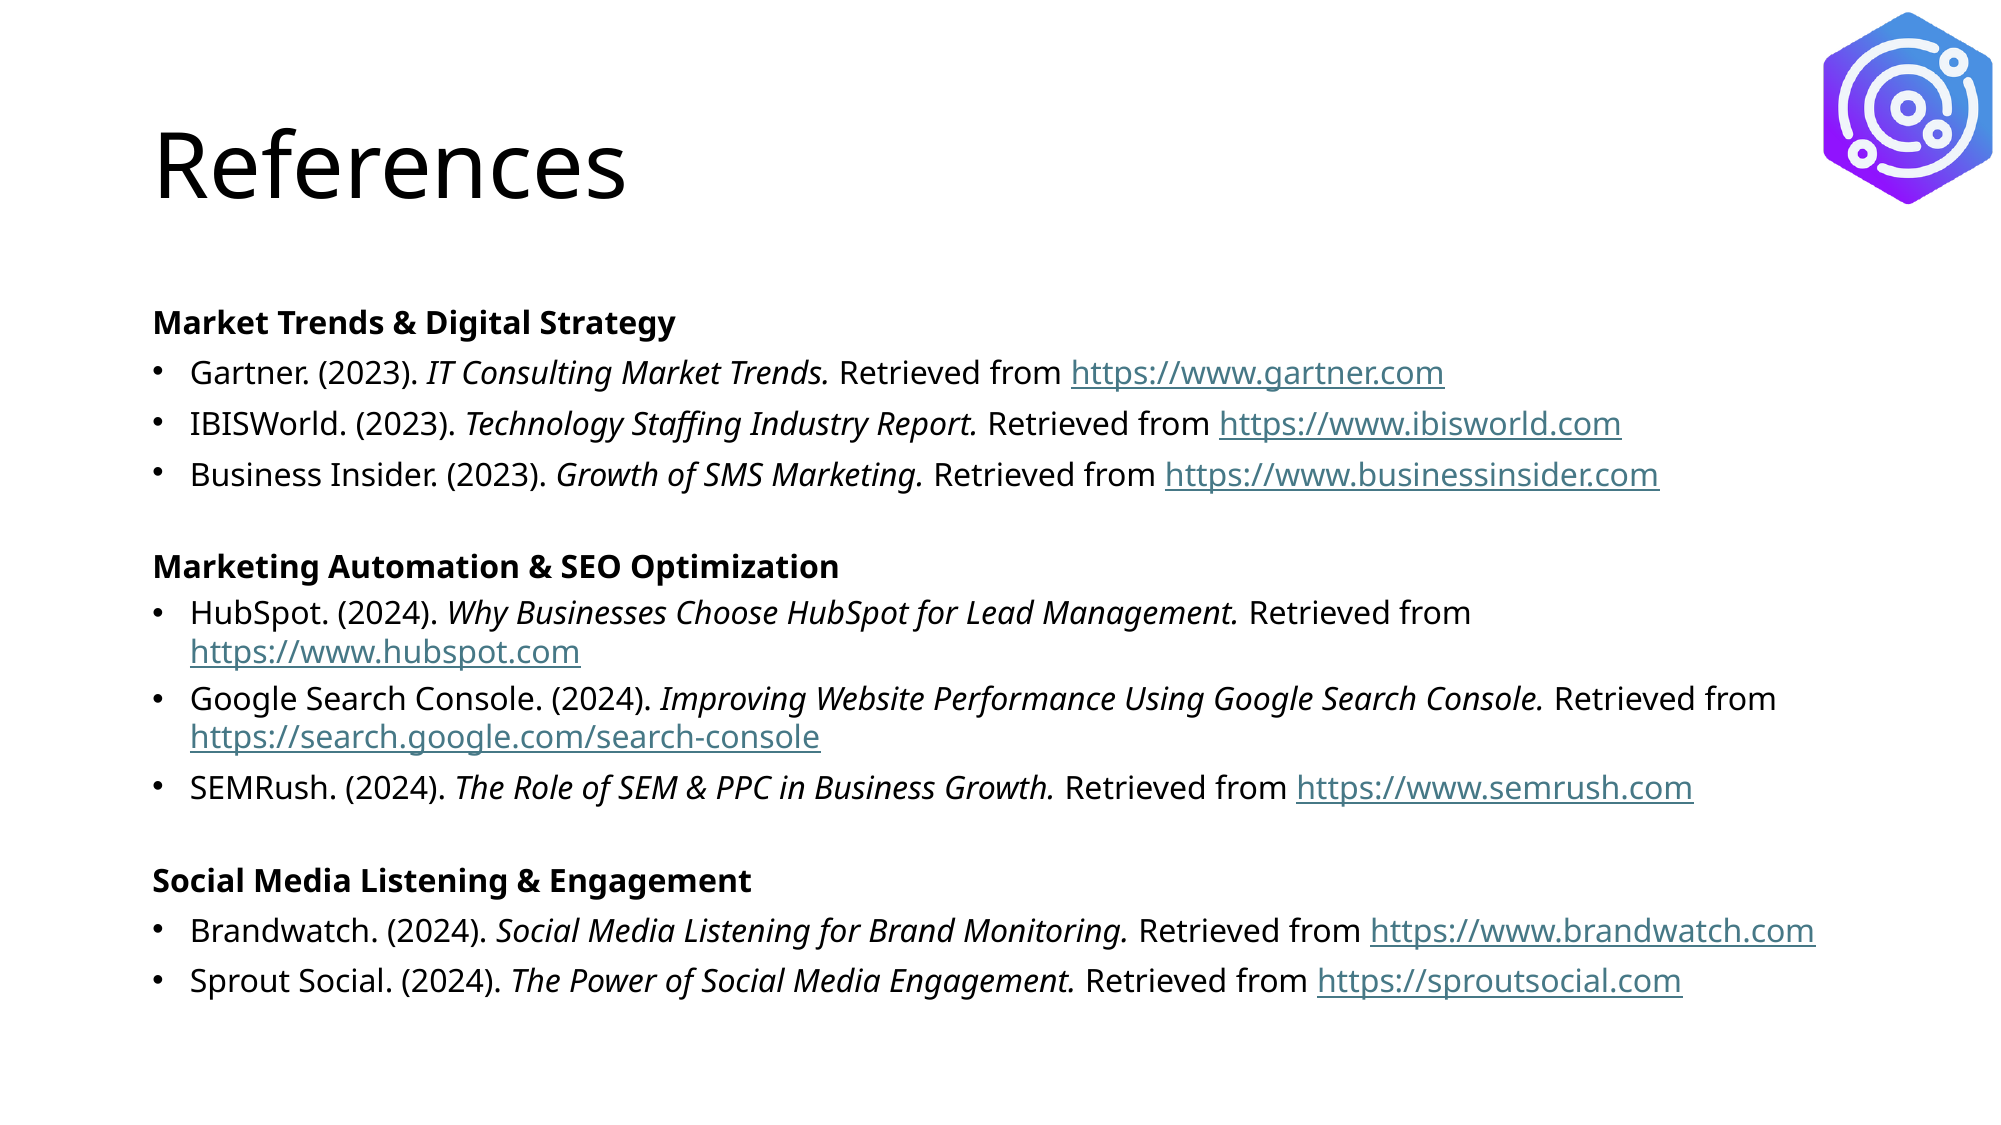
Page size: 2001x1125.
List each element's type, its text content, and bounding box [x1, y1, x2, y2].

picture [1814, 2, 2000, 210]
title References [137, 59, 1863, 278]
list Market Trends & Digital Strategy Gartner. (2023). IT Consulting Market Trends. Retrieved from https://www.gartner.com IBISWorld. (2023). Technology Staffing Industry Report. Retrieved from https://www.ibisworld.com Business Insider. (2023). Growth of SMS Marketing. Retrieved from https://www.businessinsider.com Marketing Automation & SEO Optimization HubSpot. (2024). Why Businesses Choose HubSpot for Lead Management. Retrieved from https://www.hubspot.com Google Search Console. (2024). Improving Website Performance Using Google Search Console. Retrieved from https://search.google.com/search-console SEMRush. (2024). The Role of SEM & PPC in Business Growth. Retrieved from https://www.semrush.com Social Media Listening & Engagement Brandwatch. (2024). Social Media Listening for Brand Monitoring. Retrieved from https://www.brandwatch.com Sprout Social. (2024). The Power of Social Media Engagement. Retrieved from https://sproutsocial.com [137, 299, 1863, 1014]
